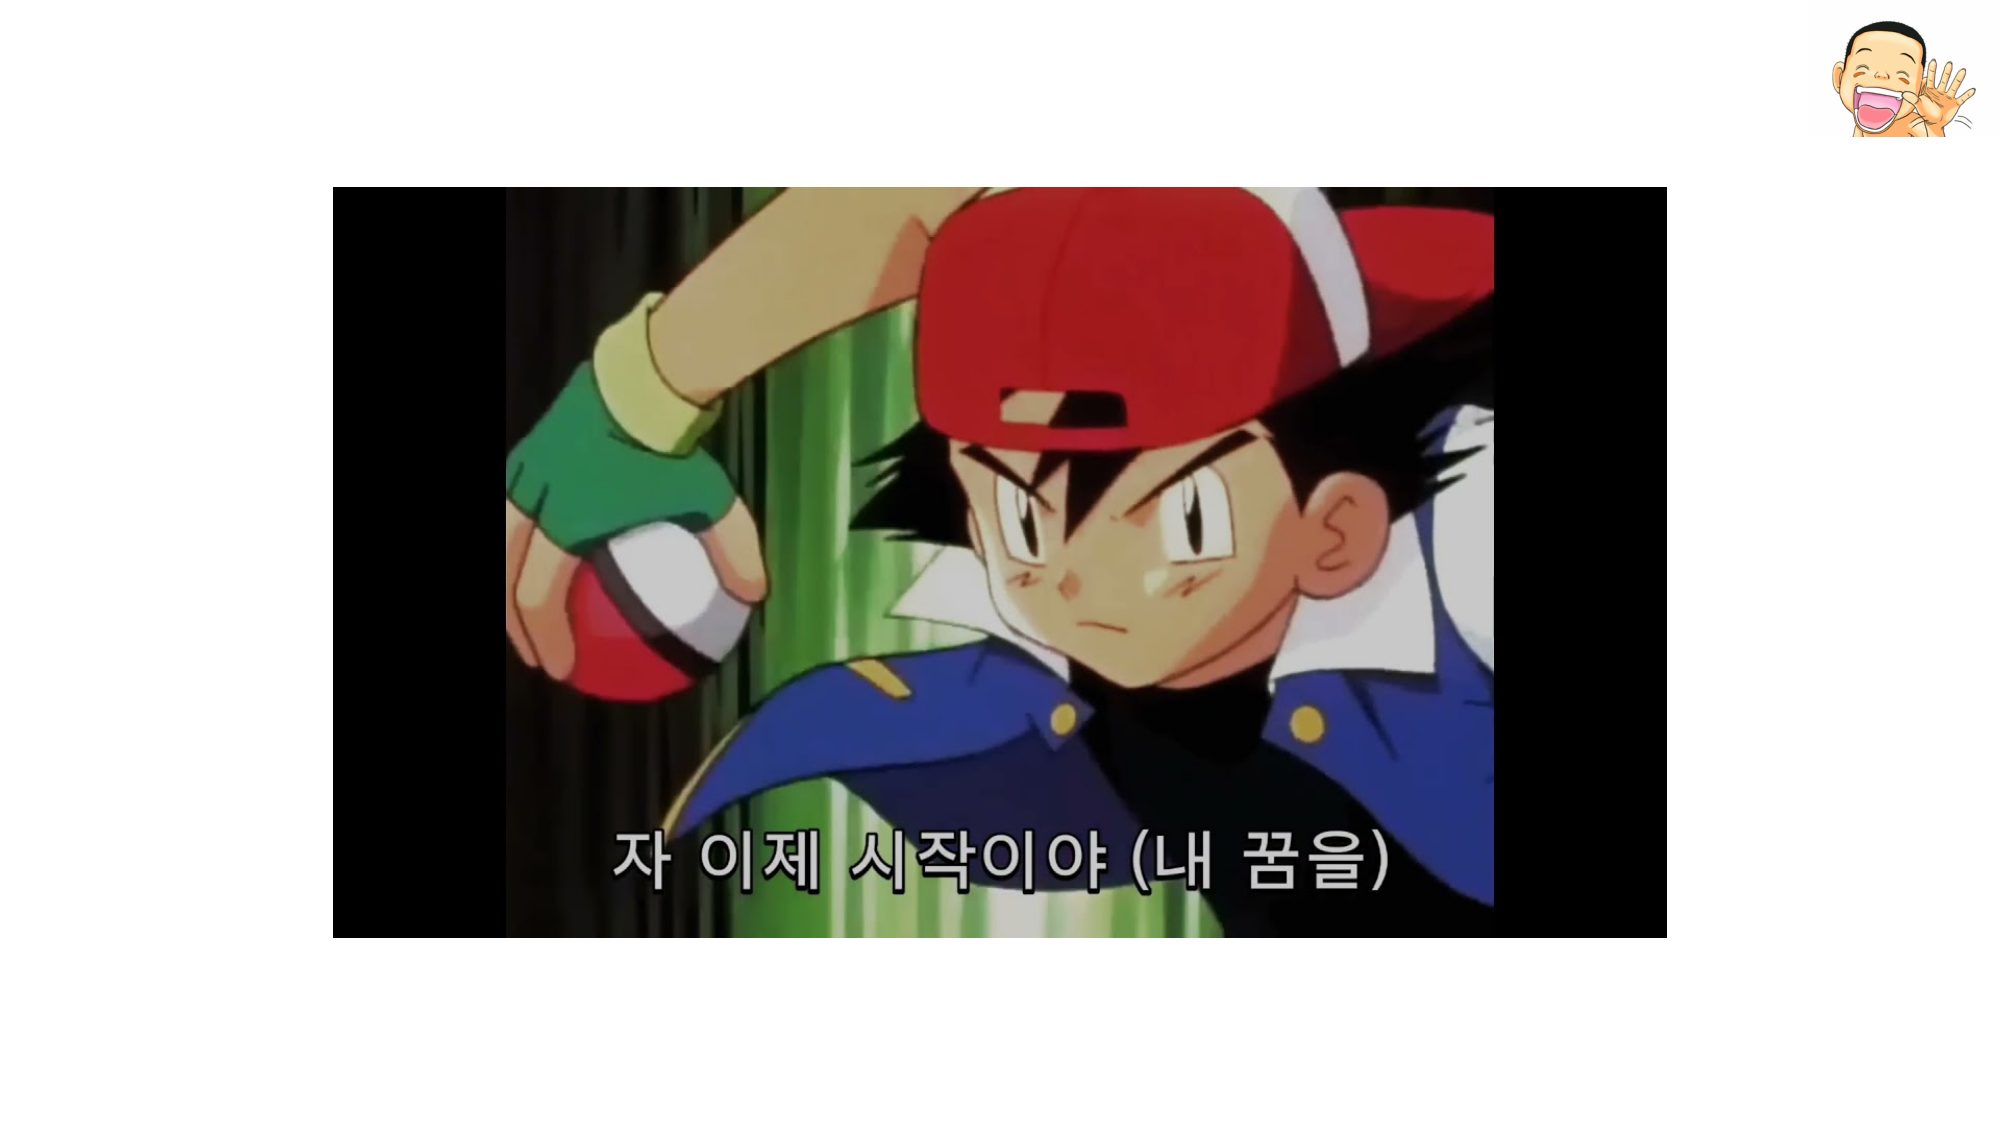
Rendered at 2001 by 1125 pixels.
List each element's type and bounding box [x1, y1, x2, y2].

picture [1808, 0, 2000, 137]
picture [332, 187, 1667, 938]
